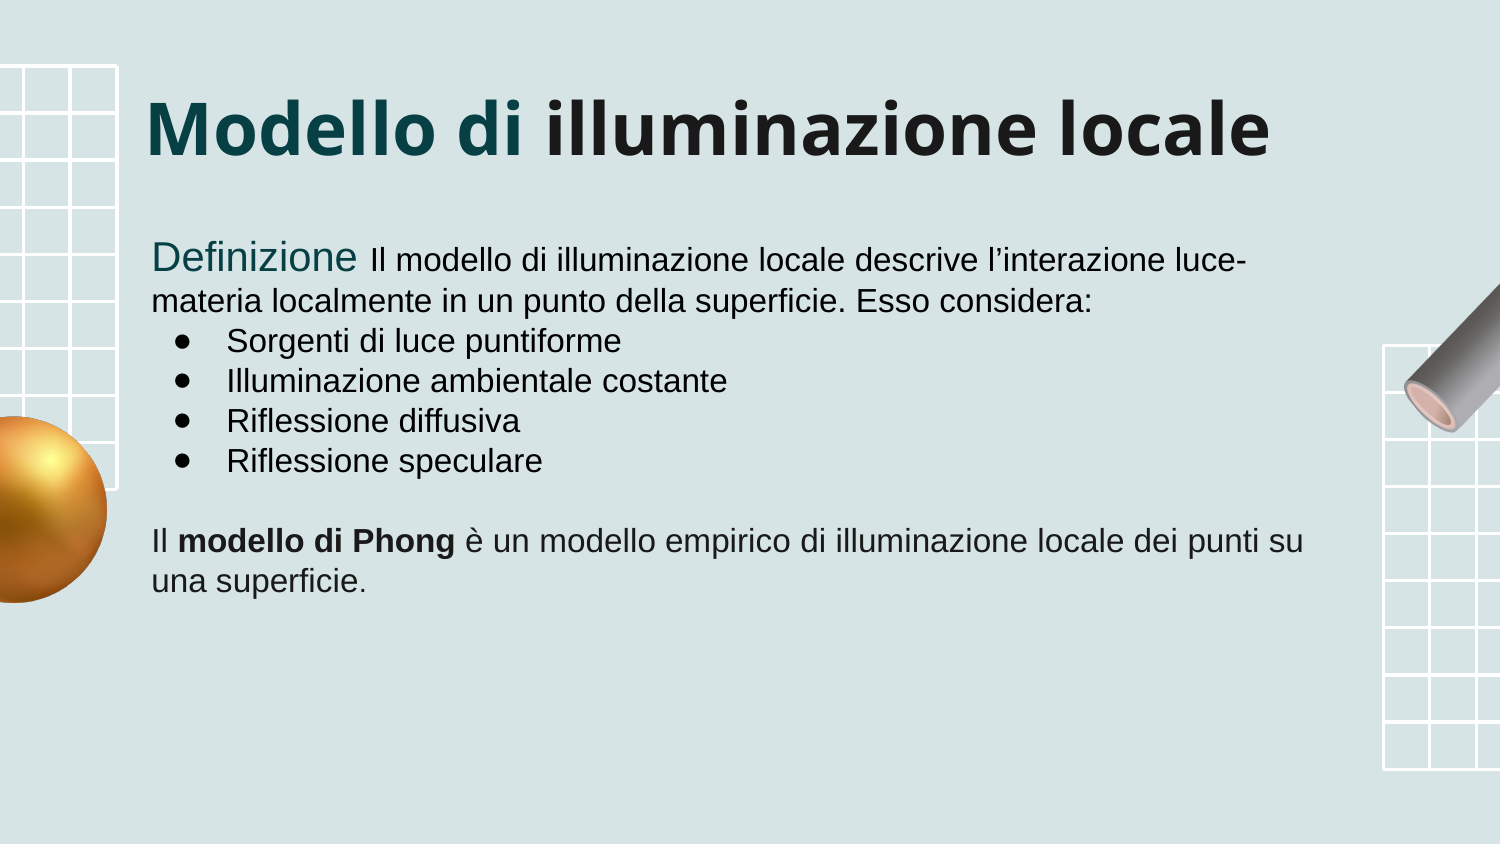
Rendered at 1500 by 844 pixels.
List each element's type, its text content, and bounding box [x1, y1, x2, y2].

text_box Definizione Il modello di illuminazione locale descrive l’interazione luce-materia localmente in un punto della superficie. Esso considera: Sorgenti di luce puntiforme Illuminazione ambientale costante Riflessione diffusiva Riflessione speculare Il modello di Phong è un modello empirico di illuminazione locale dei punti su una superficie. [136, 214, 1364, 778]
picture [0, 379, 136, 640]
title Modello di illuminazione locale [129, 40, 1396, 212]
picture [1384, 276, 1500, 441]
